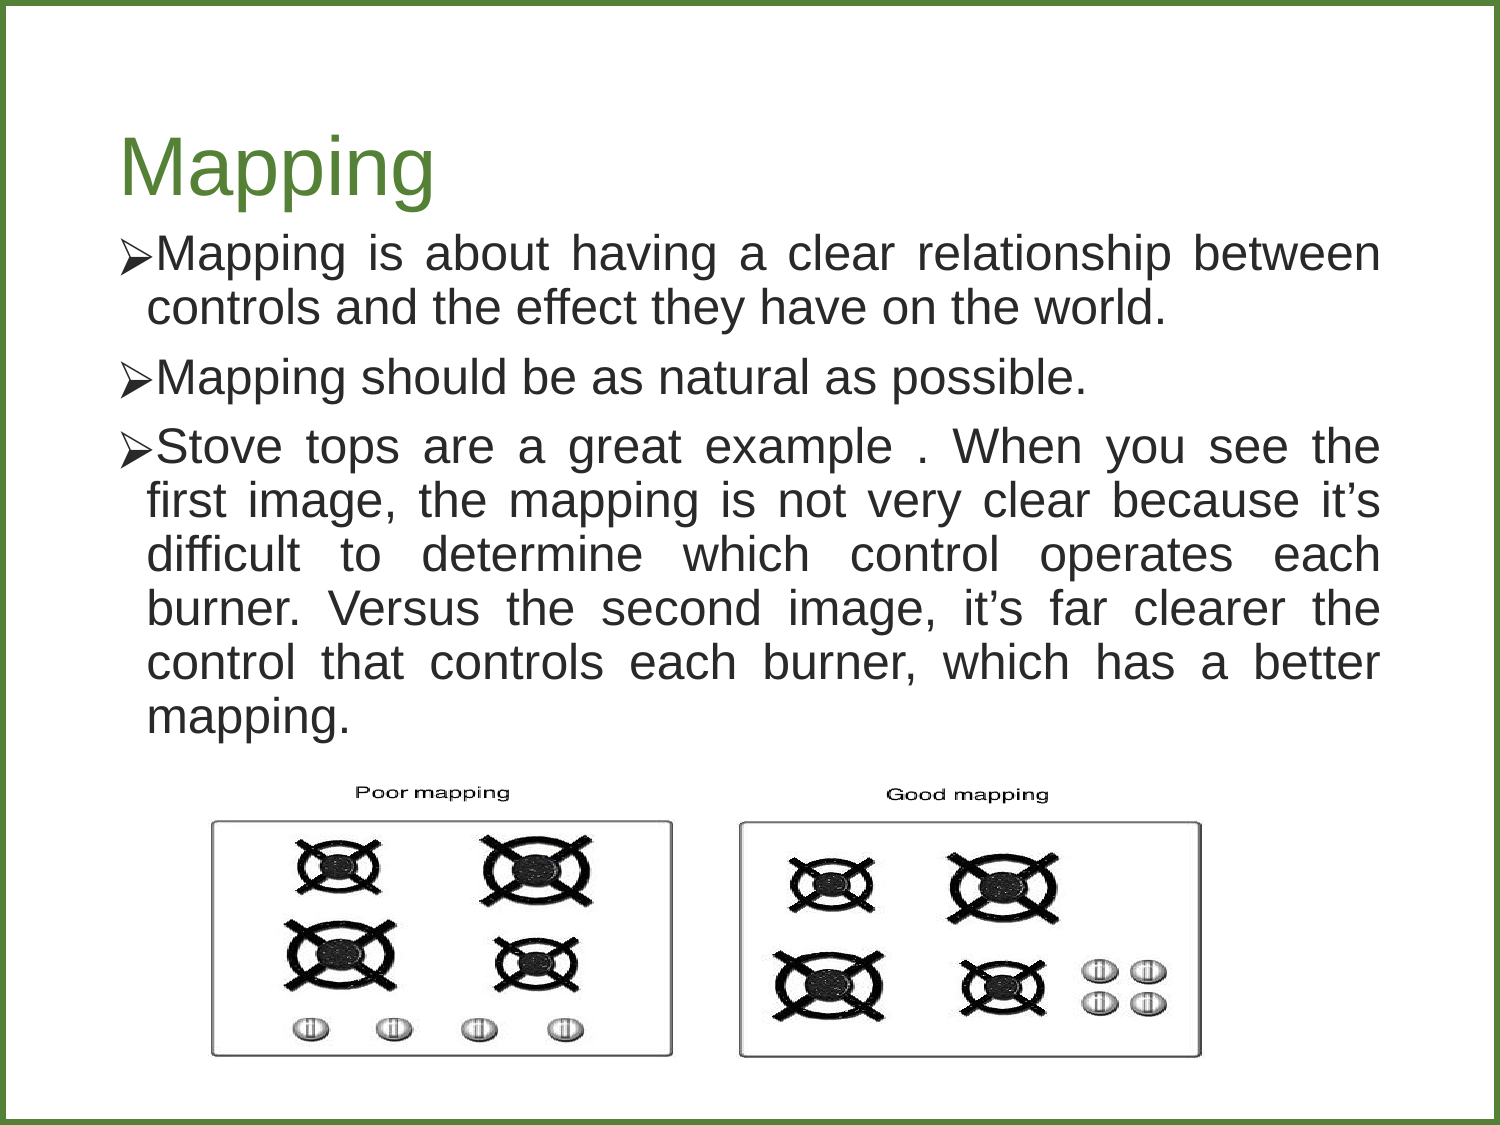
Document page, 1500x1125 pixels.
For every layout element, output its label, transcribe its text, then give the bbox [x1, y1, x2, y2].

list Mapping is about having a clear relationship between controls and the effect they have on the world. Mapping should be as natural as possible. Stove tops are a great example . When you see the first image, the mapping is not very clear because it’s difficult to determine which control operates each burner. Versus the second image, it’s far clearer the control that controls each burner, which has a better mapping. [103, 219, 1397, 1014]
picture [182, 763, 1238, 1083]
title Mapping [103, 59, 1397, 219]
